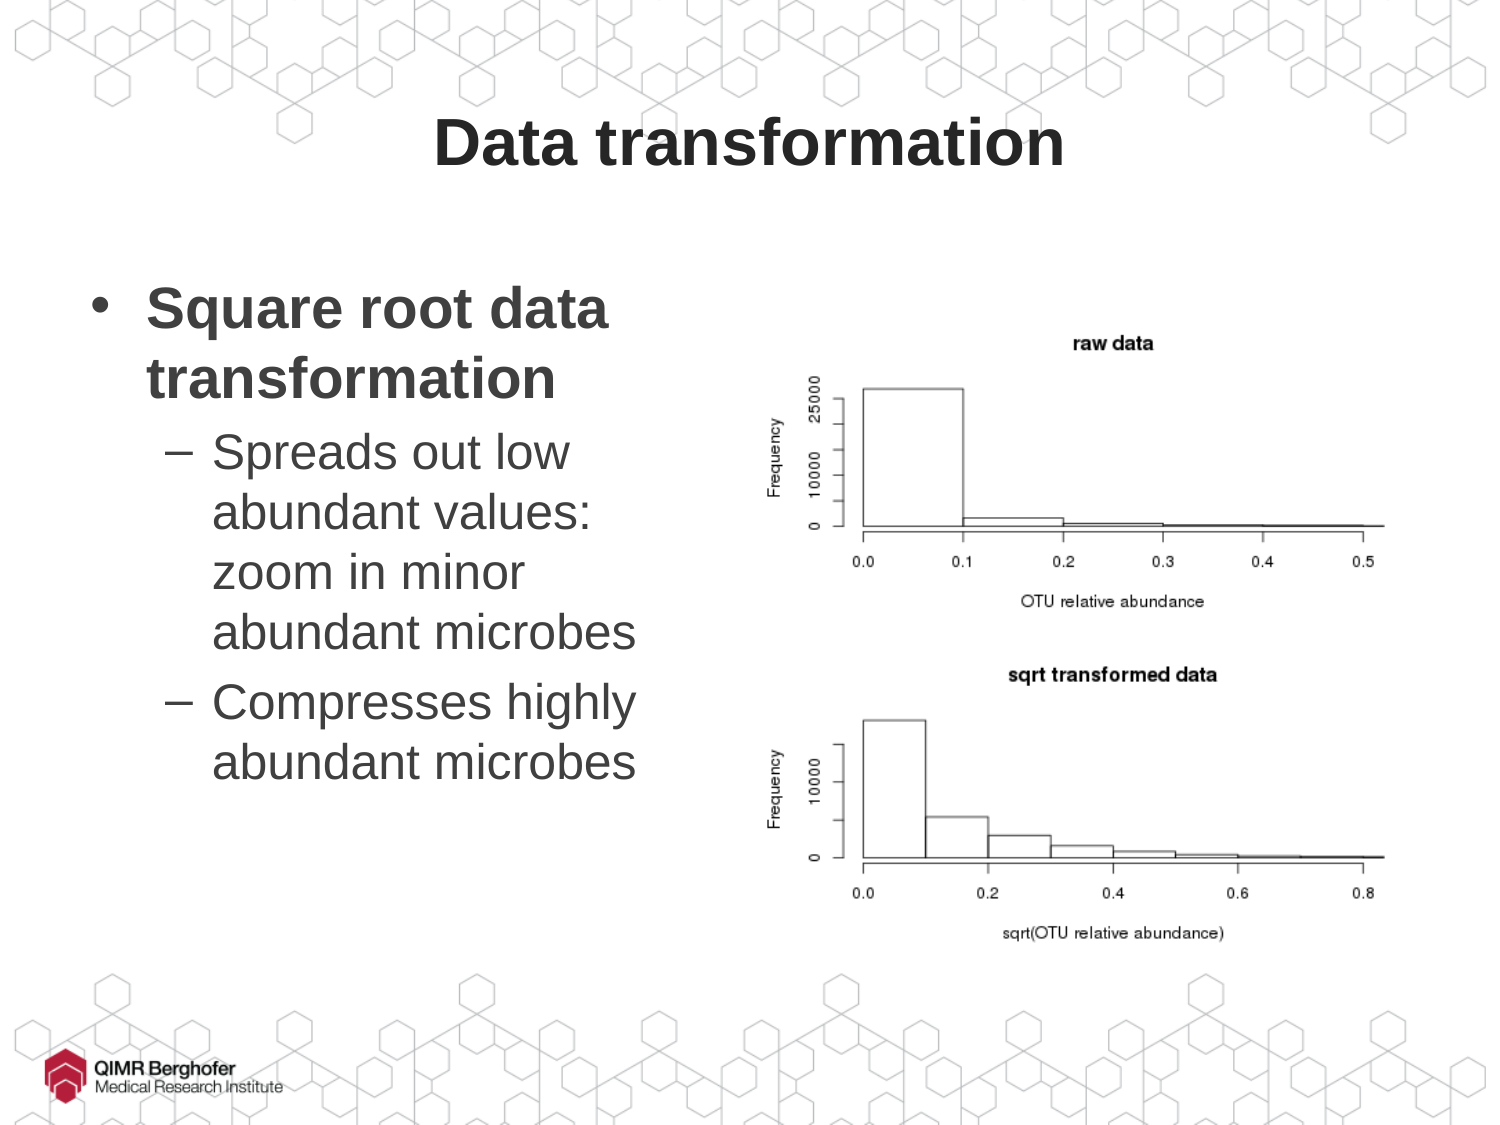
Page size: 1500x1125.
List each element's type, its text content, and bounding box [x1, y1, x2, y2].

title Data transformation [75, 45, 1425, 233]
list Square root data transformation Spreads out low abundant values: zoom in minor abundant microbes Compresses highly abundant microbes [75, 262, 738, 1005]
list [762, 302, 1426, 966]
picture [0, 0, 1500, 1125]
